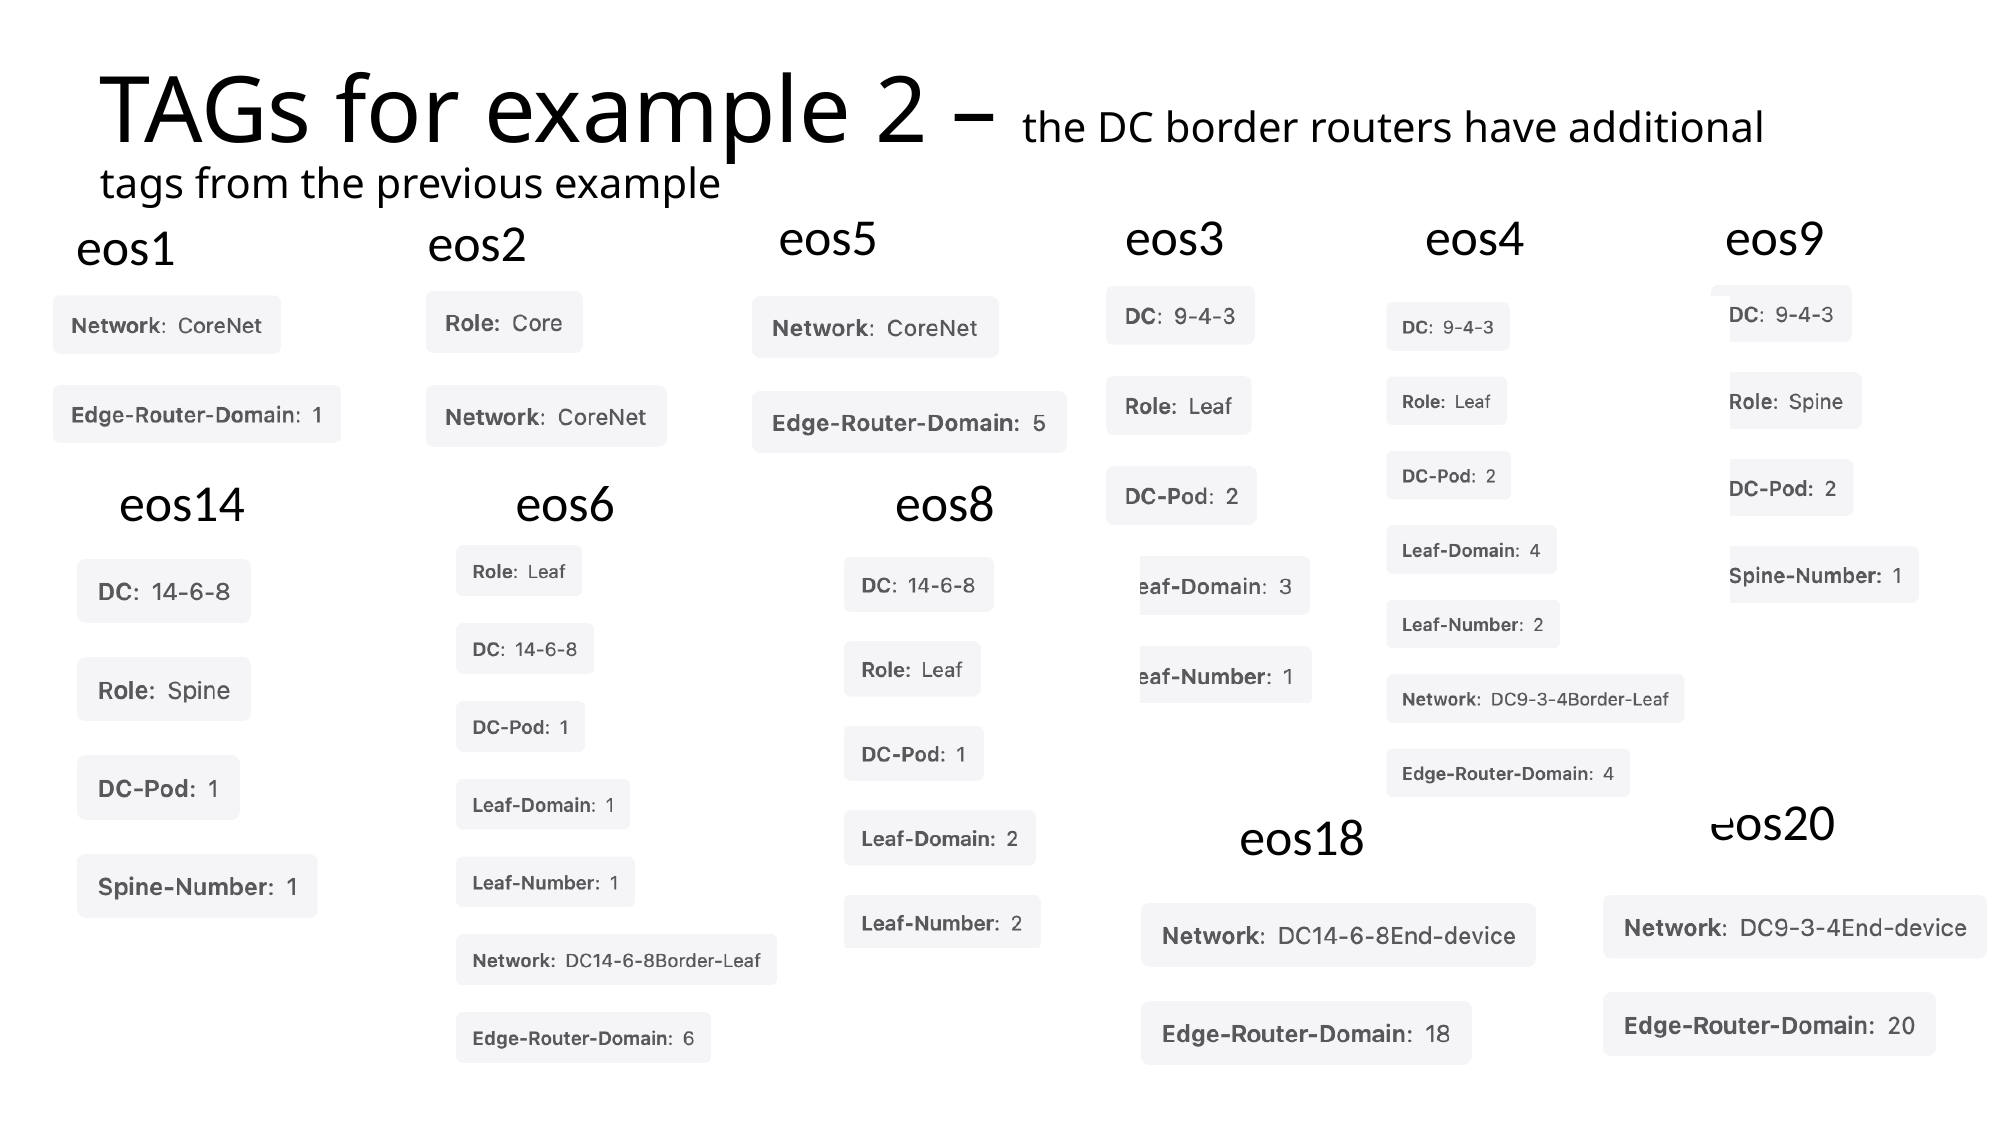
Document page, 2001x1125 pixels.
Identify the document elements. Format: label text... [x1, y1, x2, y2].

picture [407, 272, 2000, 1091]
text_box eos6 [500, 470, 678, 539]
text_box eos20 [1694, 788, 1872, 860]
text_box eos9 [1710, 203, 1888, 272]
picture [58, 545, 421, 1014]
text_box eos2 [412, 208, 590, 278]
text_box eos4 [1410, 203, 1588, 274]
title TAGs for example 2 – the DC border routers have additional tags from the previous example [85, 26, 1811, 244]
text_box eos1 [61, 213, 239, 283]
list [35, 283, 365, 465]
text_box eos18 [1224, 803, 1402, 874]
text_box eos5 [763, 203, 941, 274]
text_box eos14 [104, 469, 282, 541]
picture [1584, 881, 2000, 1082]
text_box eos8 [880, 476, 1058, 541]
text_box eos3 [1110, 203, 1288, 272]
picture [435, 539, 816, 1091]
